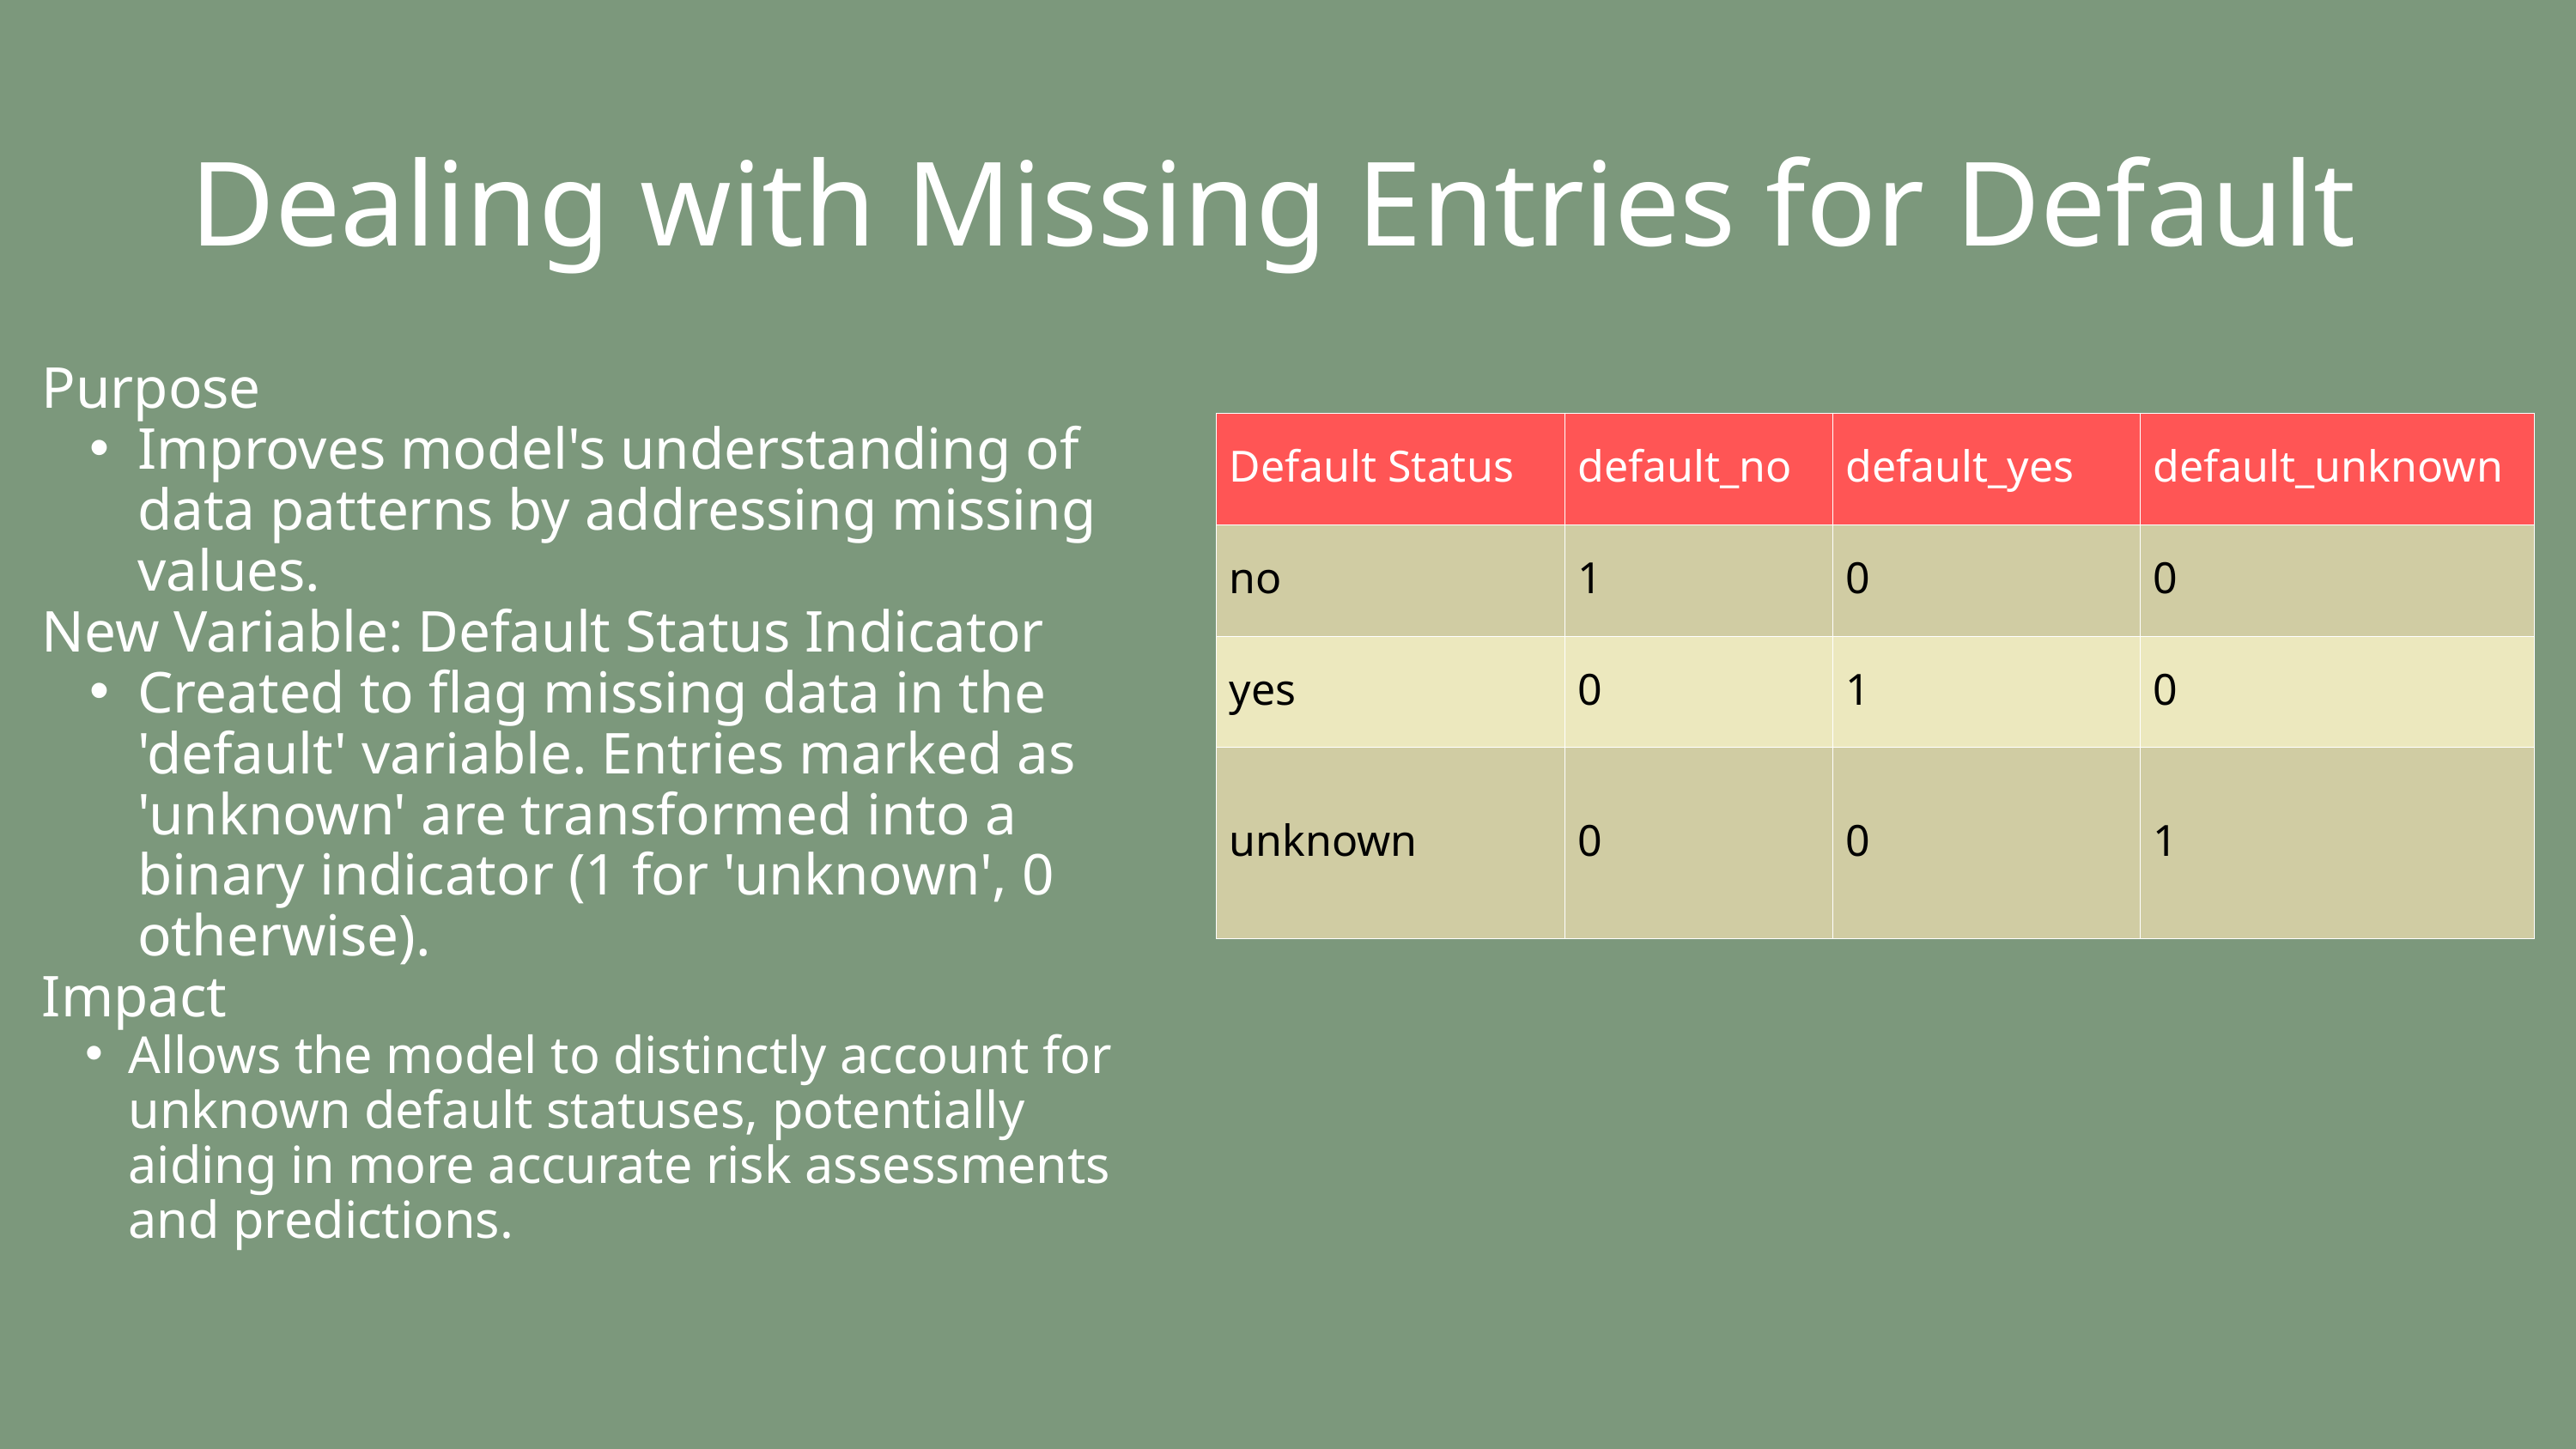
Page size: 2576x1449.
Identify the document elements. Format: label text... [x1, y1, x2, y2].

table_cell 0 [1565, 637, 1832, 747]
text_box Dealing with Missing Entries for Default [190, 143, 2386, 270]
table_header default_yes [1833, 414, 2140, 524]
table_header default_no [1565, 414, 1832, 524]
table_cell yes [1217, 637, 1564, 747]
table_cell no [1217, 525, 1564, 636]
table_cell 1 [1565, 525, 1832, 636]
table_cell 0 [1565, 748, 1832, 938]
table_cell 1 [2141, 748, 2534, 938]
table_cell 0 [1833, 748, 2140, 938]
table_cell 0 [2141, 525, 2534, 636]
table_cell 0 [1833, 525, 2140, 636]
table_cell 1 [1833, 637, 2140, 747]
text_box Purpose Improves model's understanding of data patterns by addressing missing values. New Variable: Default Status Indicator Created to flag missing data in the 'default' variable. Entries marked as 'unknown' are transformed into a binary indicator (1 for 'unknown', 0 otherwise). Impact Allows the model to distinctly account for unknown default statuses, potentially aiding in more accurate risk assessments and predictions. [41, 359, 1175, 1359]
table_header default_unknown [2141, 414, 2534, 524]
table_cell 0 [2141, 637, 2534, 747]
table_cell unknown [1217, 748, 1564, 938]
table_header Default Status [1217, 414, 1564, 524]
